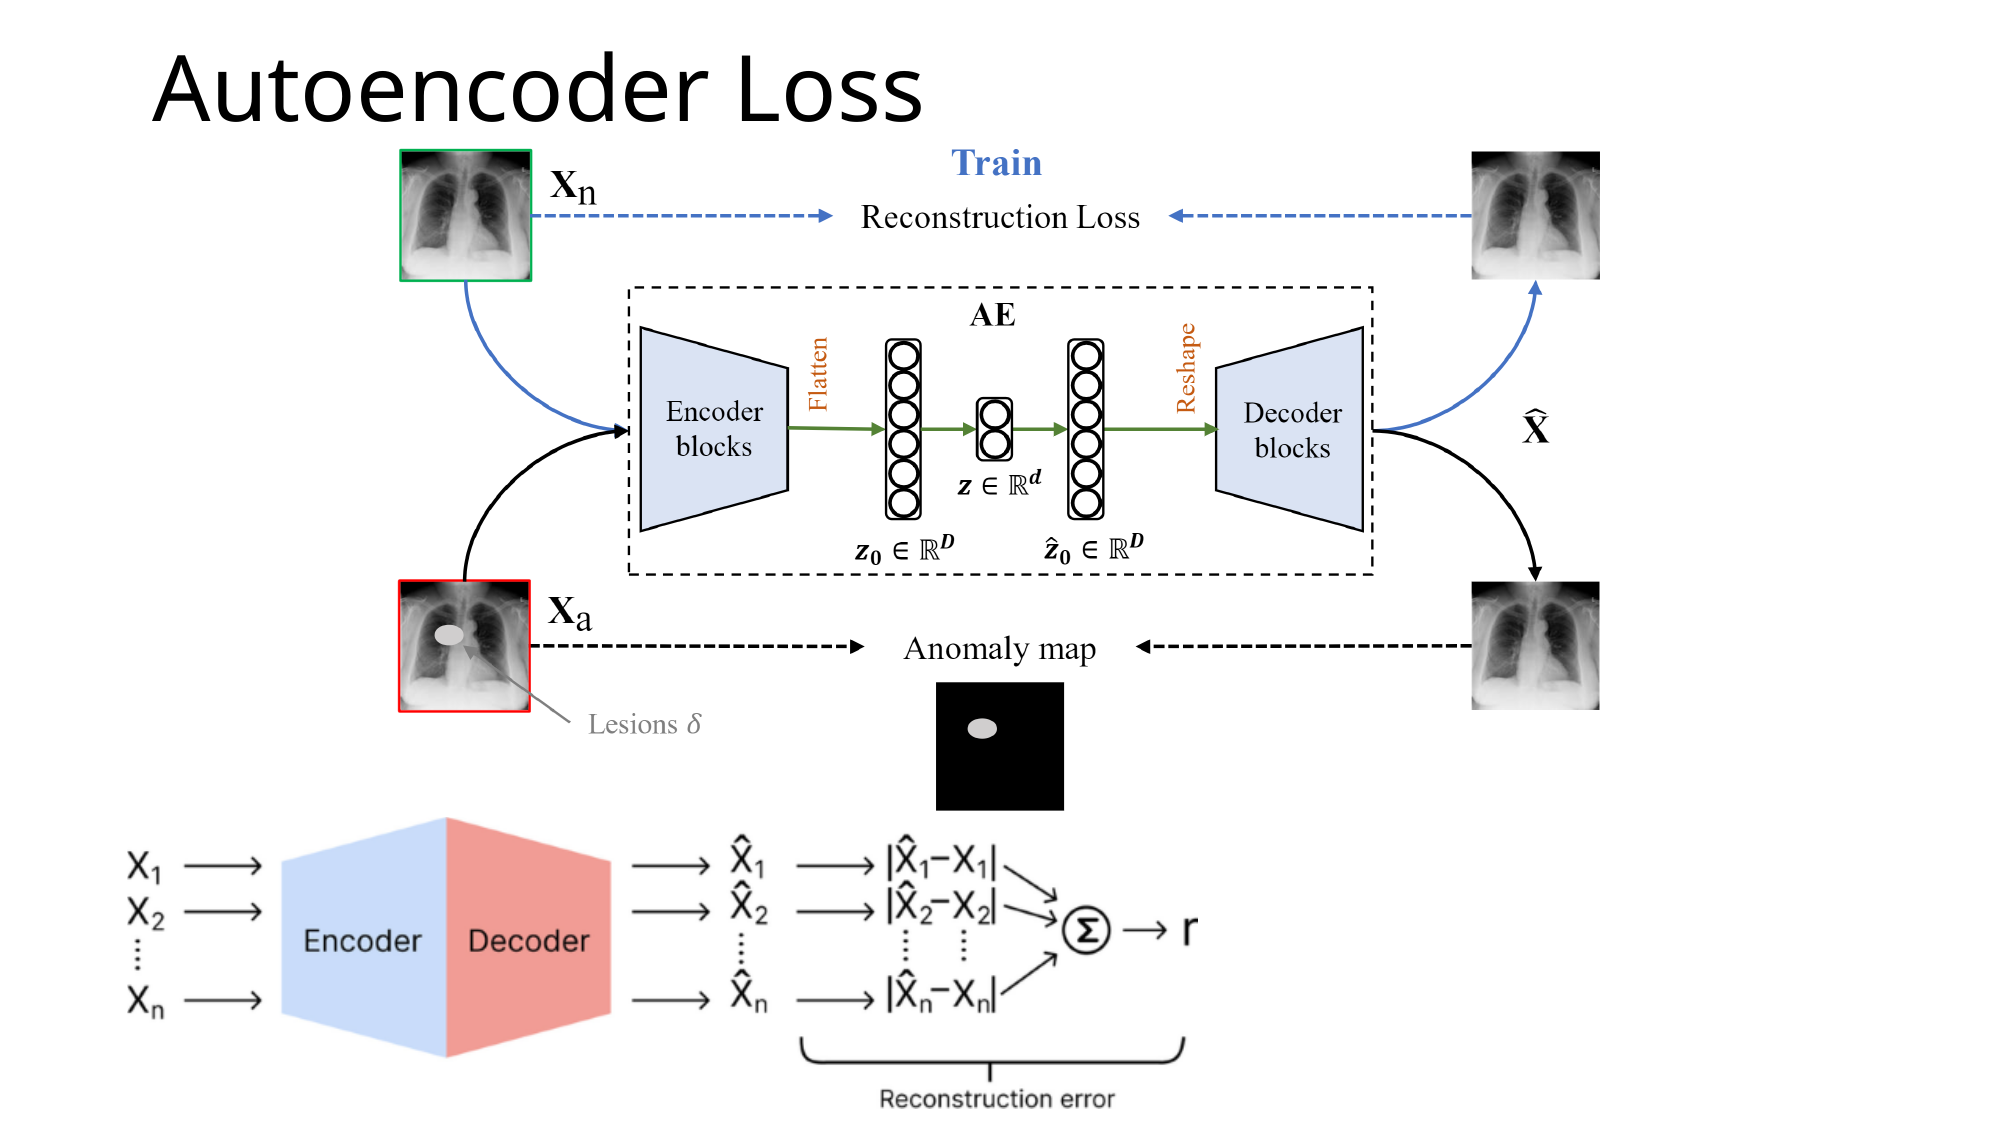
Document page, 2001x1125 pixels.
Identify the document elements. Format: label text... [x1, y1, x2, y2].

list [397, 147, 1603, 862]
title Autoencoder Loss [137, 0, 1863, 201]
picture [126, 817, 1198, 1109]
